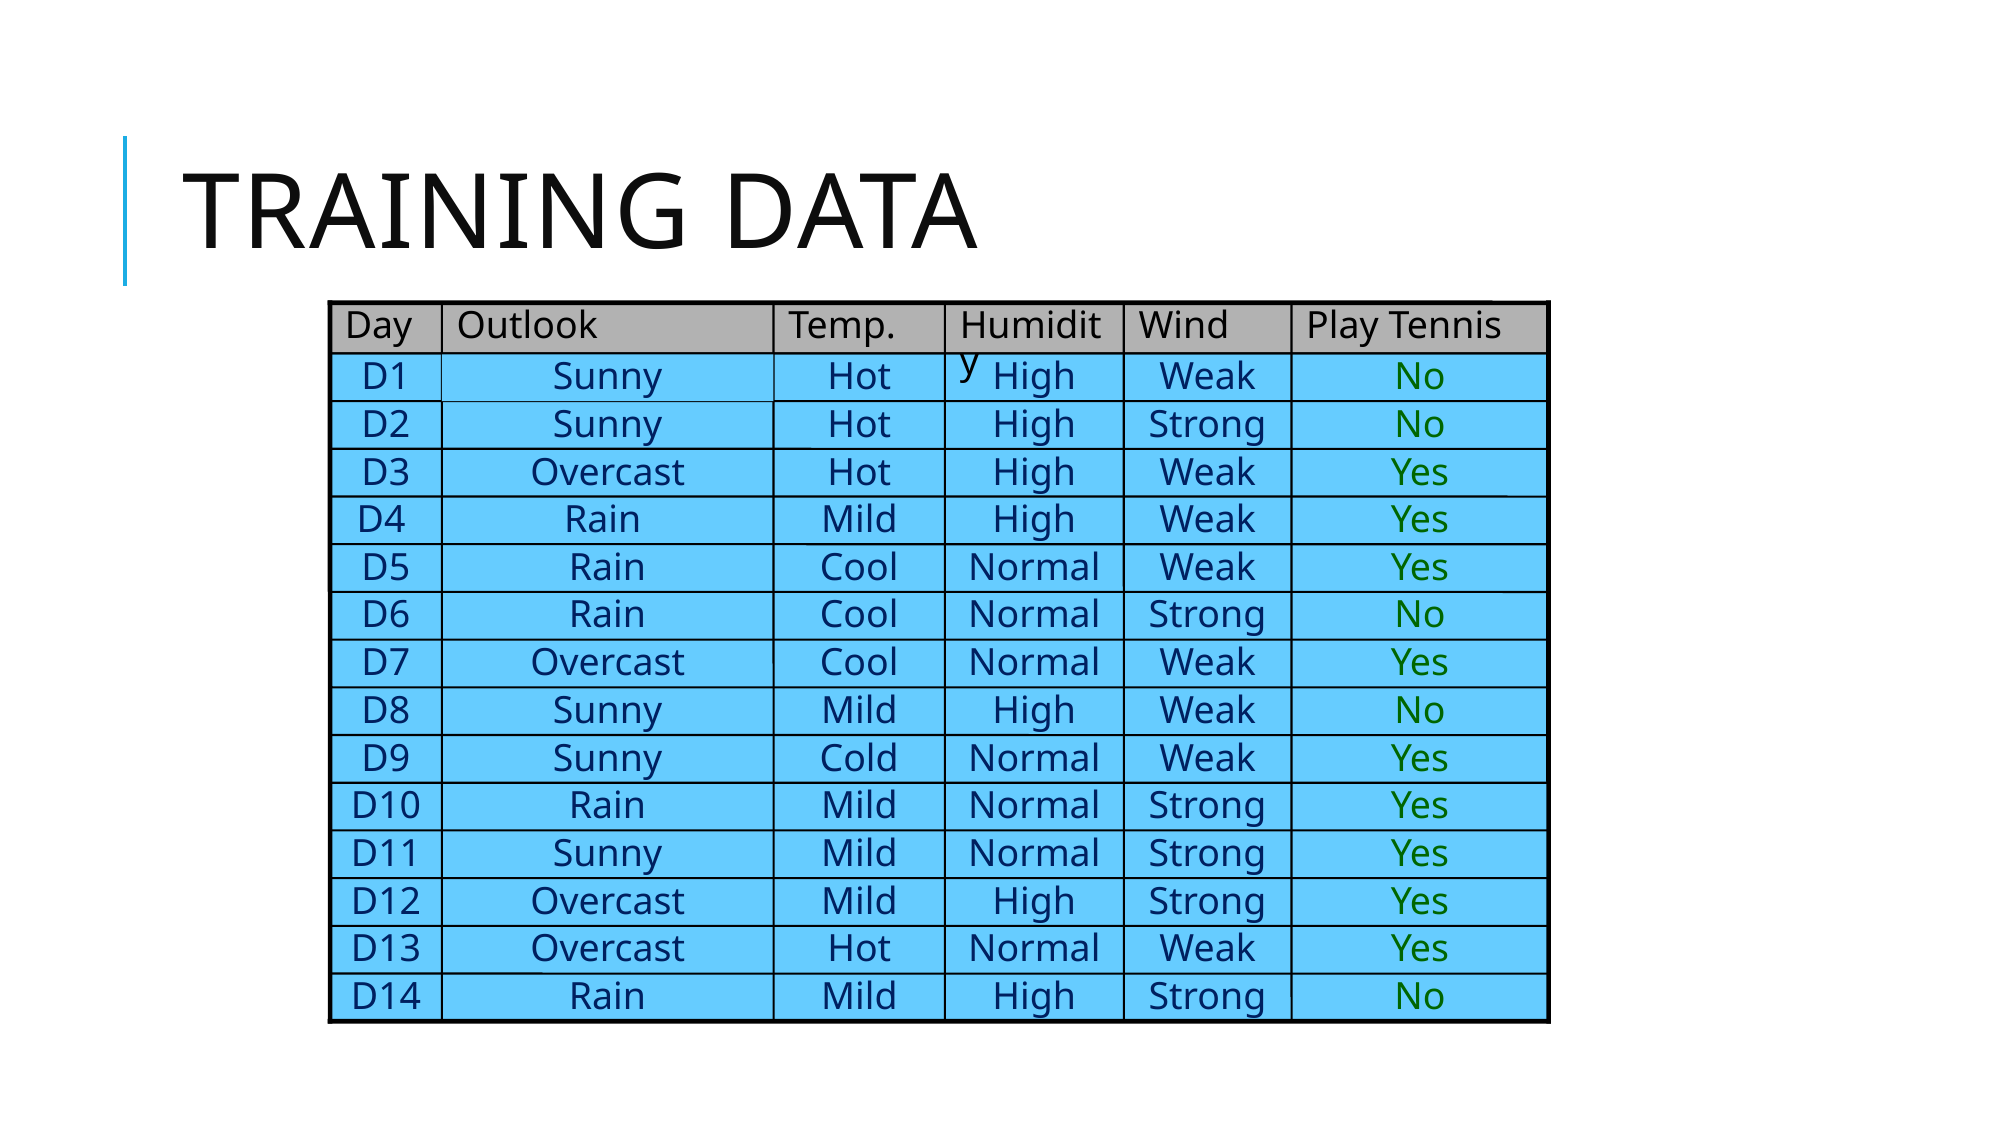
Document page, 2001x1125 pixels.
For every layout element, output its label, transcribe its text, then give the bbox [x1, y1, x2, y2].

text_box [329, 302, 1549, 1022]
title Training Data [168, 96, 1763, 342]
